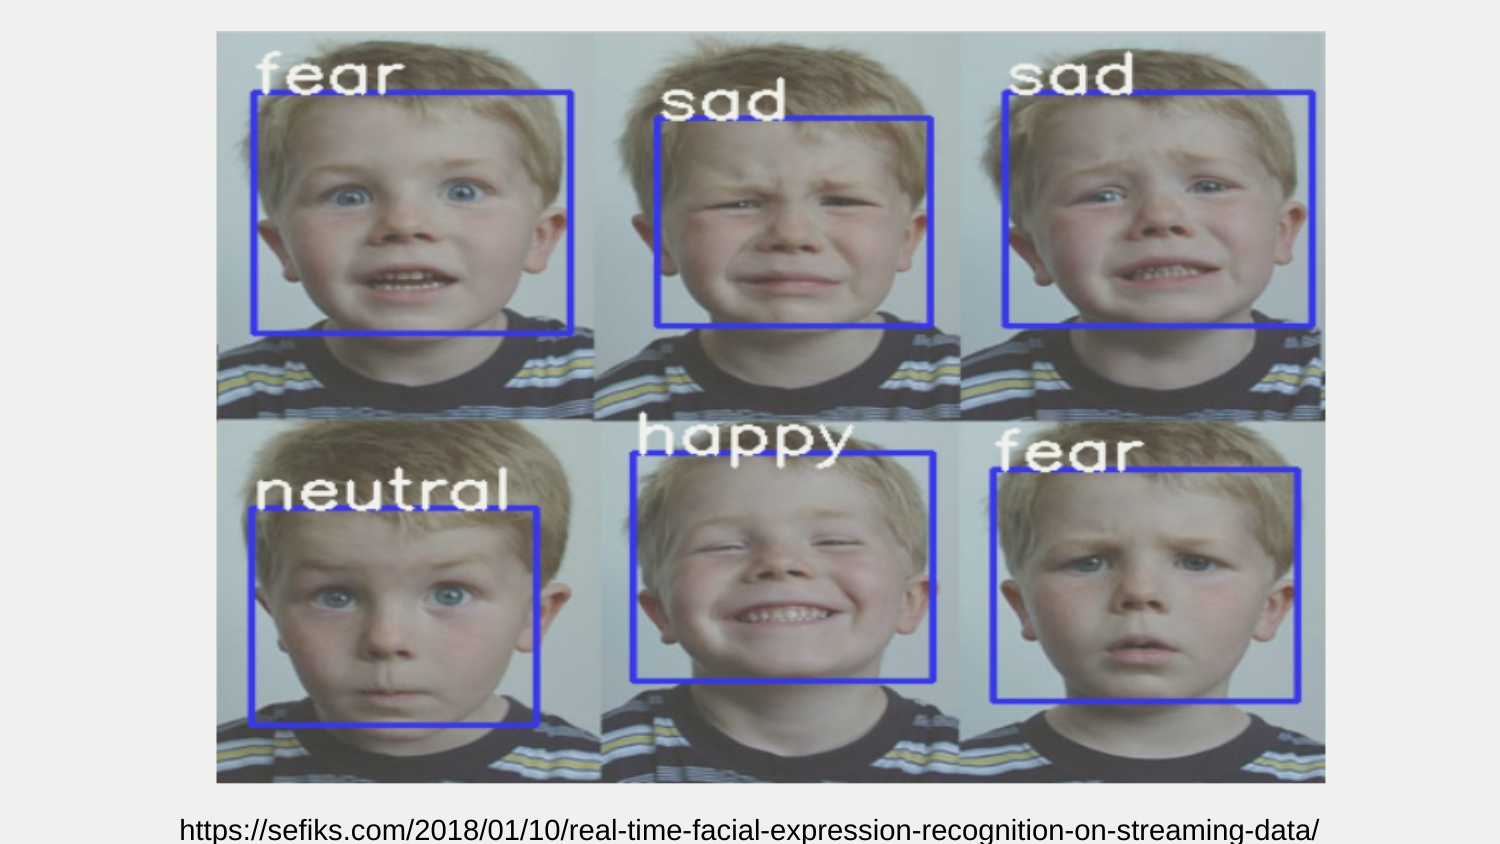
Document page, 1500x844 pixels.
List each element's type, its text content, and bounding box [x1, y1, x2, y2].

picture [213, 31, 1332, 785]
text_box https://sefiks.com/2018/01/10/real-time-facial-expression-recognition-on-streaming-data/ [164, 803, 1361, 844]
